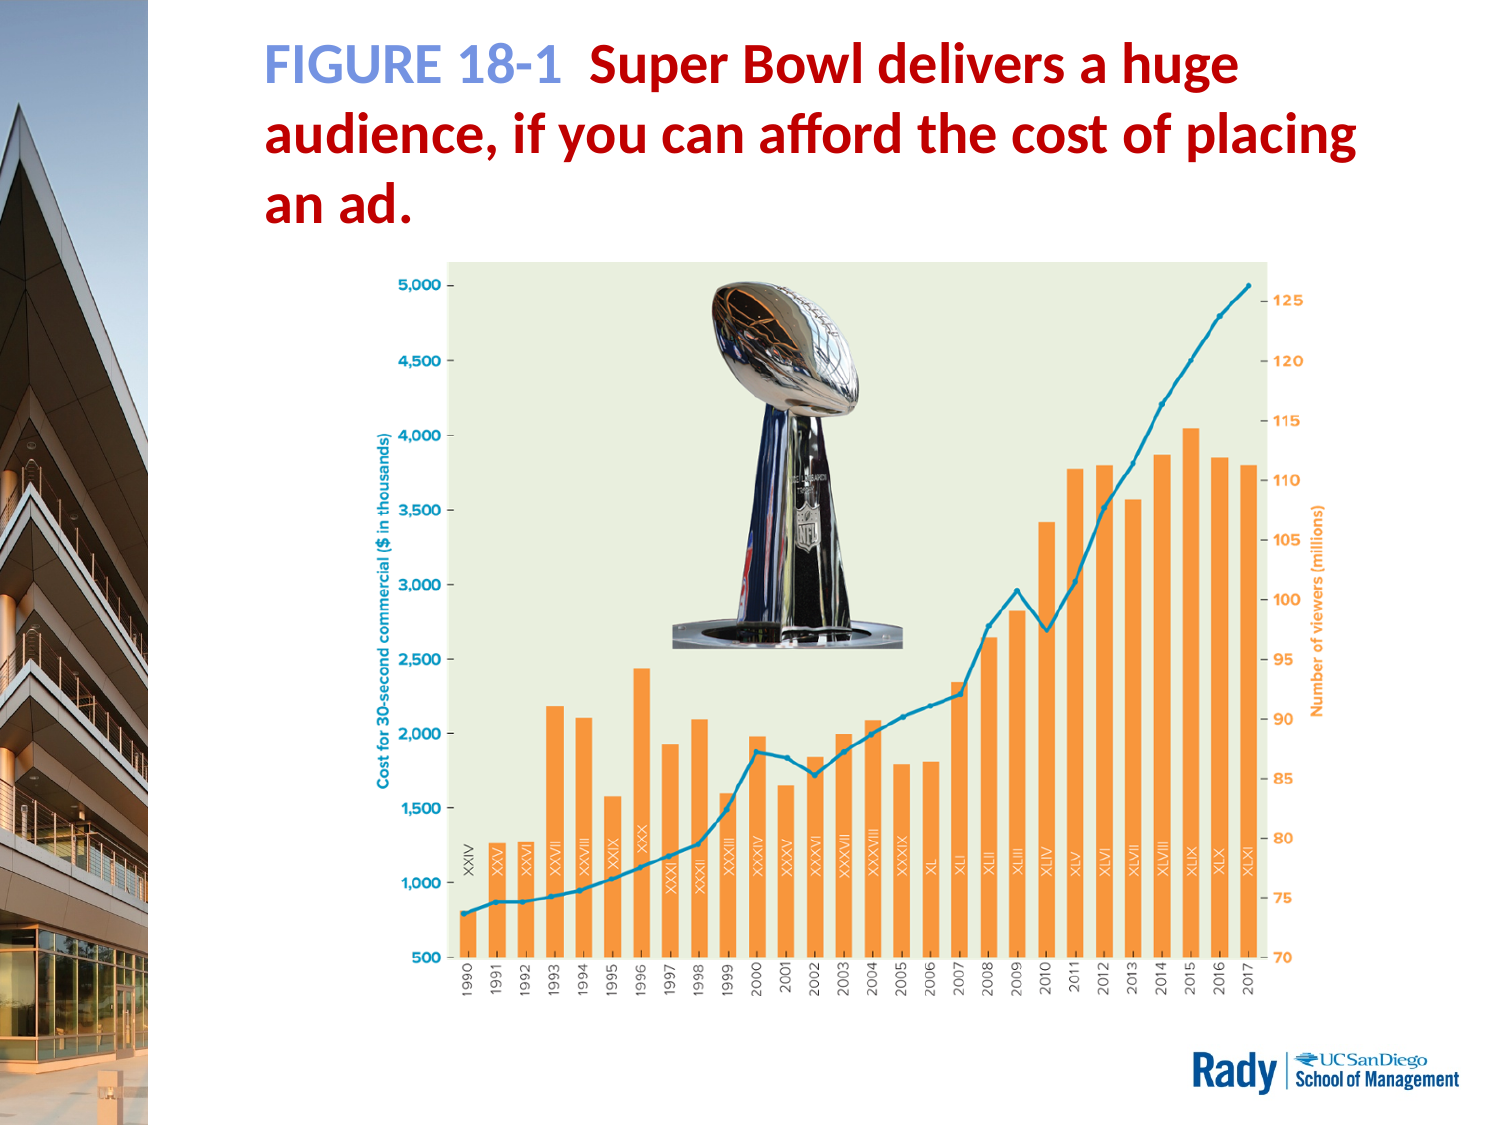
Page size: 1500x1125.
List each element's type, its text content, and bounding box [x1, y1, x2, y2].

picture [1187, 1044, 1463, 1101]
picture [374, 262, 1326, 997]
title FIGURE 18-1 Super Bowl delivers a huge audience, if you can afford the cost of placing an ad. [249, 79, 1426, 181]
picture [0, 0, 148, 1125]
